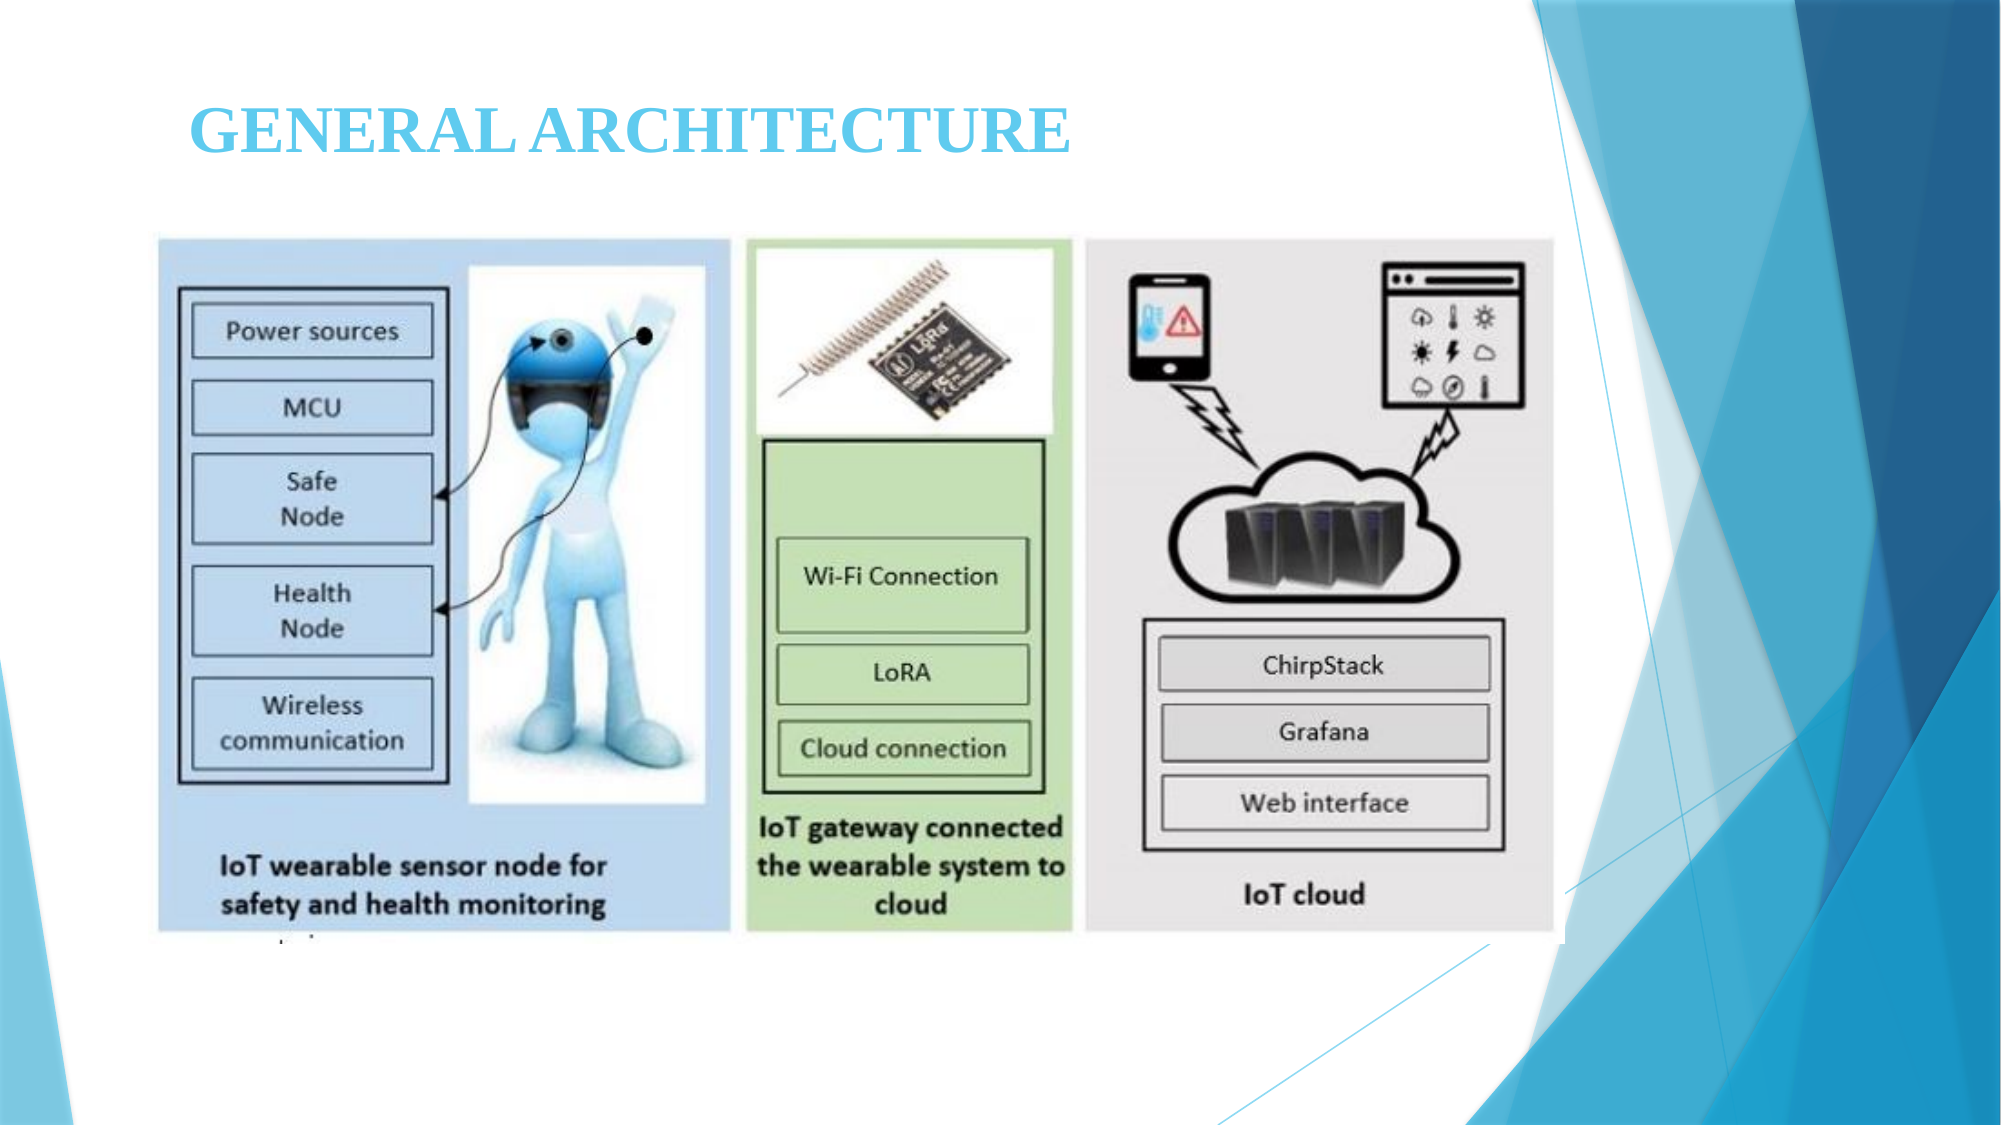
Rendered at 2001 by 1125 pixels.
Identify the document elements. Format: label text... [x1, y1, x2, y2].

title GENERAL ARCHITECTURE [173, 73, 1105, 174]
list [147, 231, 1565, 944]
